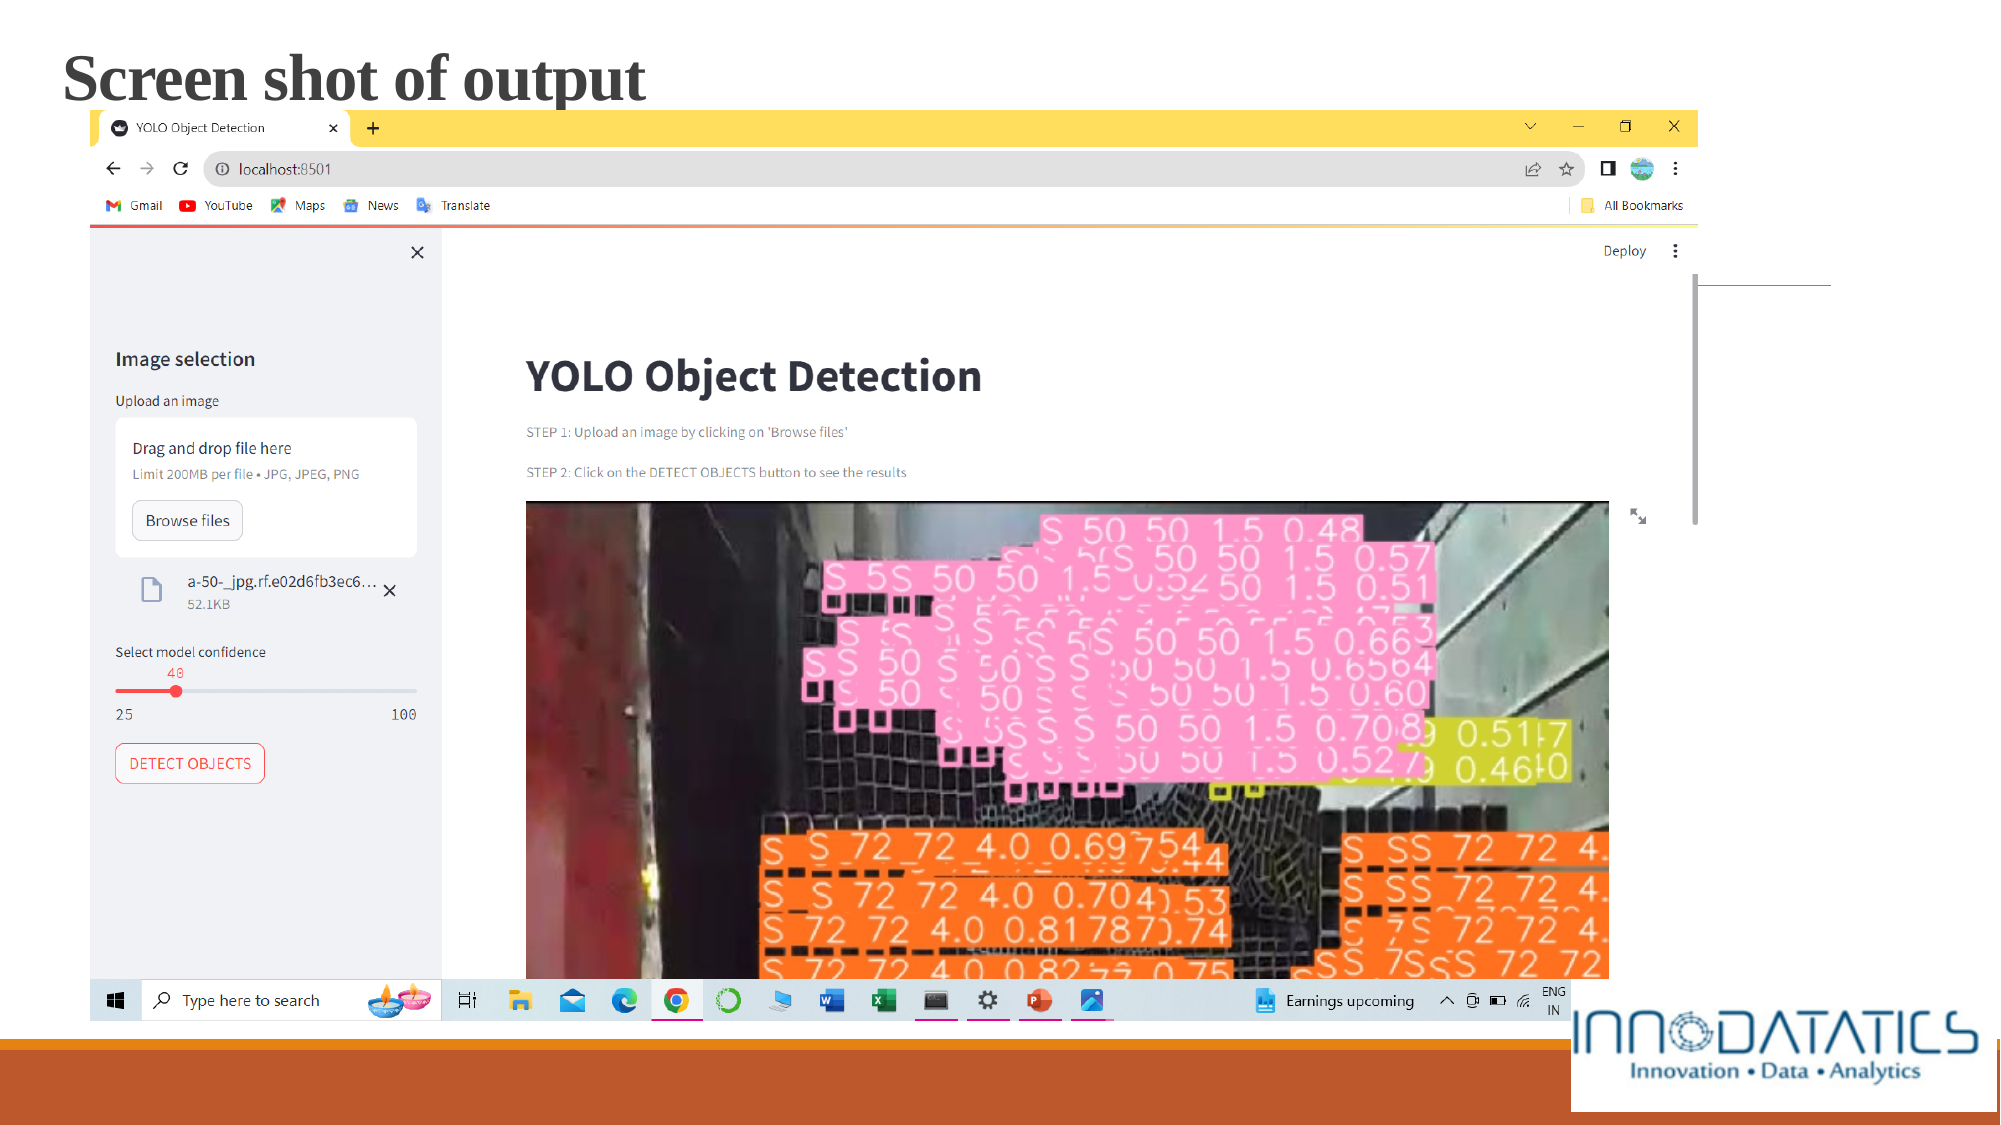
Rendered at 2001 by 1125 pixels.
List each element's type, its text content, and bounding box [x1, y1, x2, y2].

title Screen shot of output [47, 0, 1698, 181]
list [89, 110, 1699, 1021]
picture [1571, 979, 1998, 1113]
